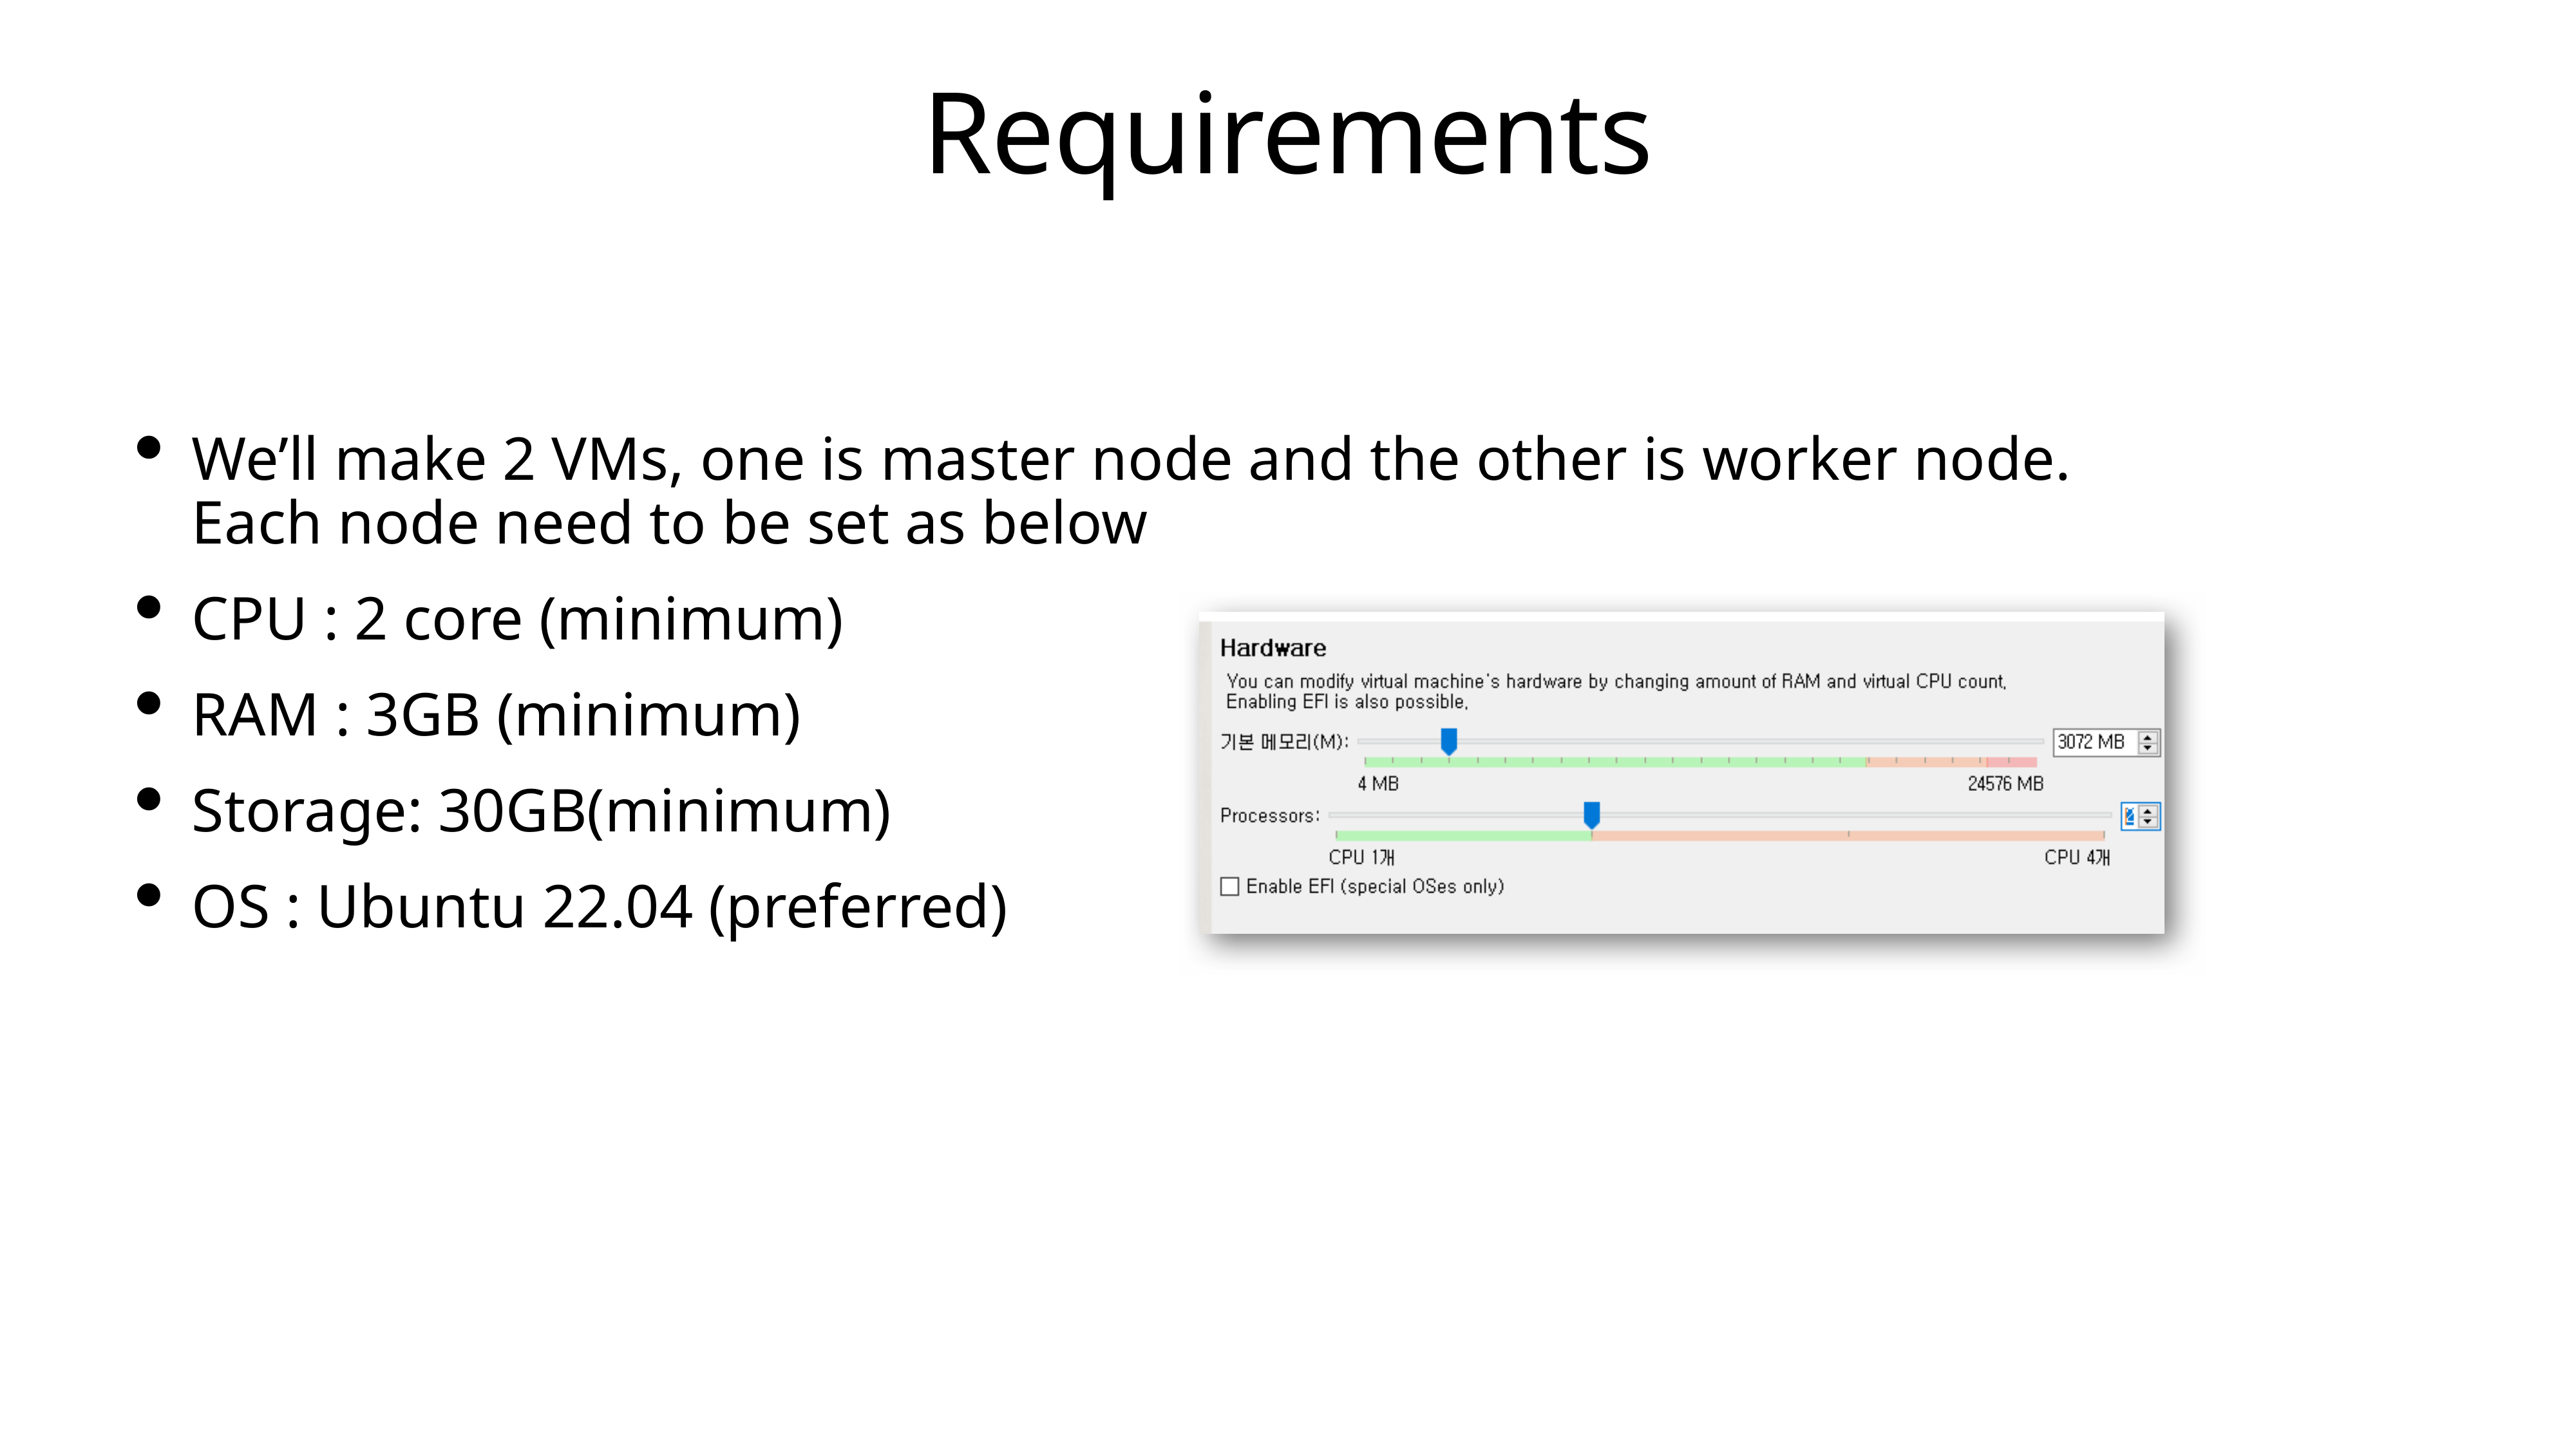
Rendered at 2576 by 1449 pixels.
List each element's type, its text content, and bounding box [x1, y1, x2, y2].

picture [1199, 612, 2164, 934]
title Requirements [128, 81, 2448, 265]
list We’ll make 2 VMs, one is master node and the other is worker node. Each node need to be set as below CPU : 2 core (minimum) RAM : 3GB (minimum) Storage: 30GB(minimum) OS : Ubuntu 22.04 (preferred) [128, 423, 2448, 1321]
